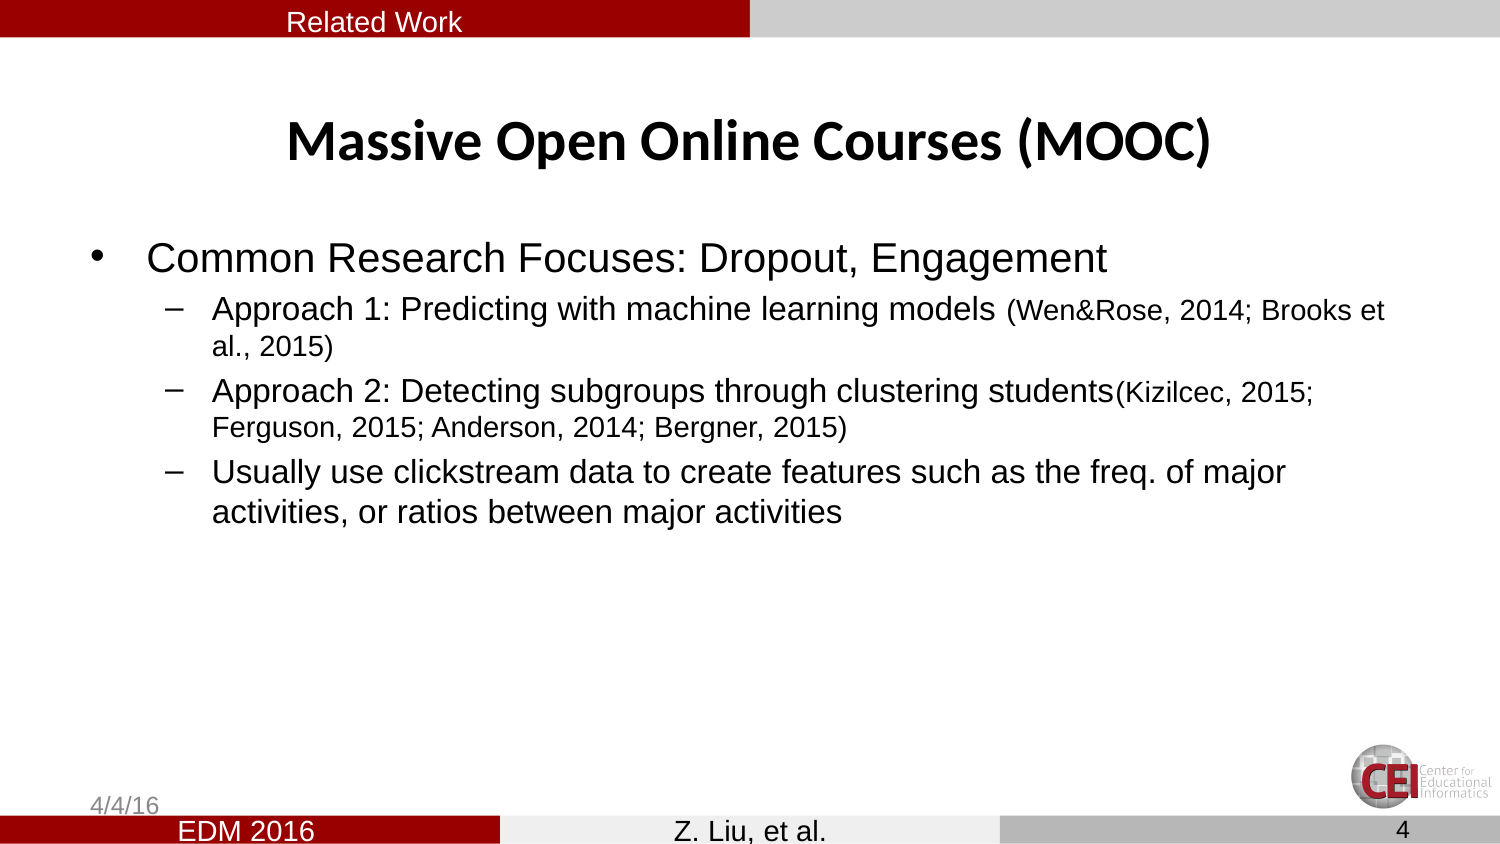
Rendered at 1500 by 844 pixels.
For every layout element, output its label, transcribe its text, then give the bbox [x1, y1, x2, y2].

picture [1339, 735, 1500, 818]
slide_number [75, 782, 425, 805]
text_box Related Work [0, 0, 749, 46]
text_box 4 [1074, 805, 1425, 844]
text_box Z. Liu, et al. [514, 805, 988, 844]
title Massive Open Online Courses (MOOC) [75, 71, 1425, 164]
list Common Research Focuses: Dropout, Engagement Approach 1: Predicting with machine learning models (Wen&Rose, 2014; Brooks et al., 2015) Approach 2: Detecting subgroups through clustering students(Kizilcec, 2015; Ferguson, 2015; Anderson, 2014; Bergner, 2015) Usually use clickstream data to create features such as the freq. of major activities, or ratios between major activities [75, 164, 1425, 716]
text_box EDM 2016 [0, 805, 493, 844]
